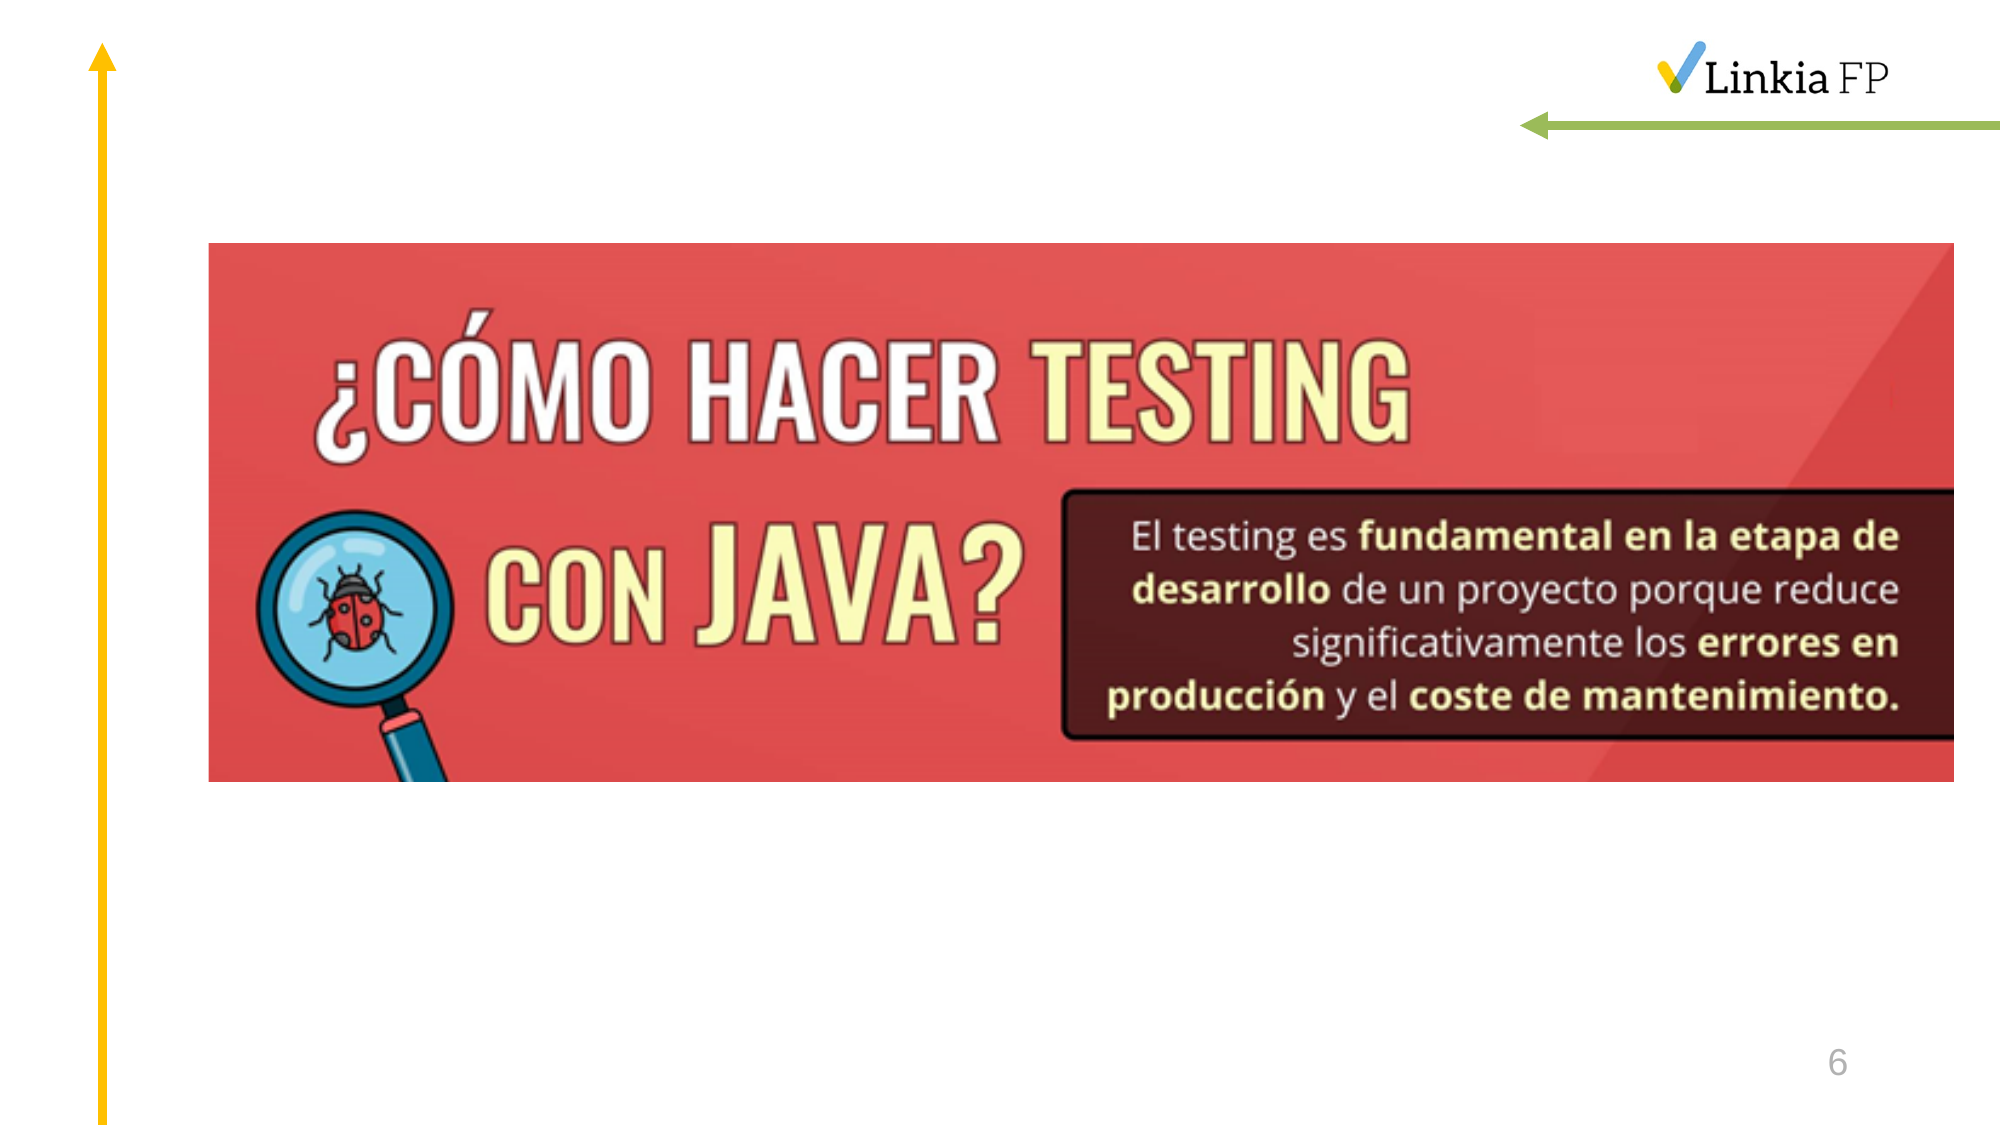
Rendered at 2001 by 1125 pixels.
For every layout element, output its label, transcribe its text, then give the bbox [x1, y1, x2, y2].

picture [1649, 39, 1900, 95]
slide_number 6 [1413, 1030, 1864, 1091]
picture [208, 243, 1955, 783]
